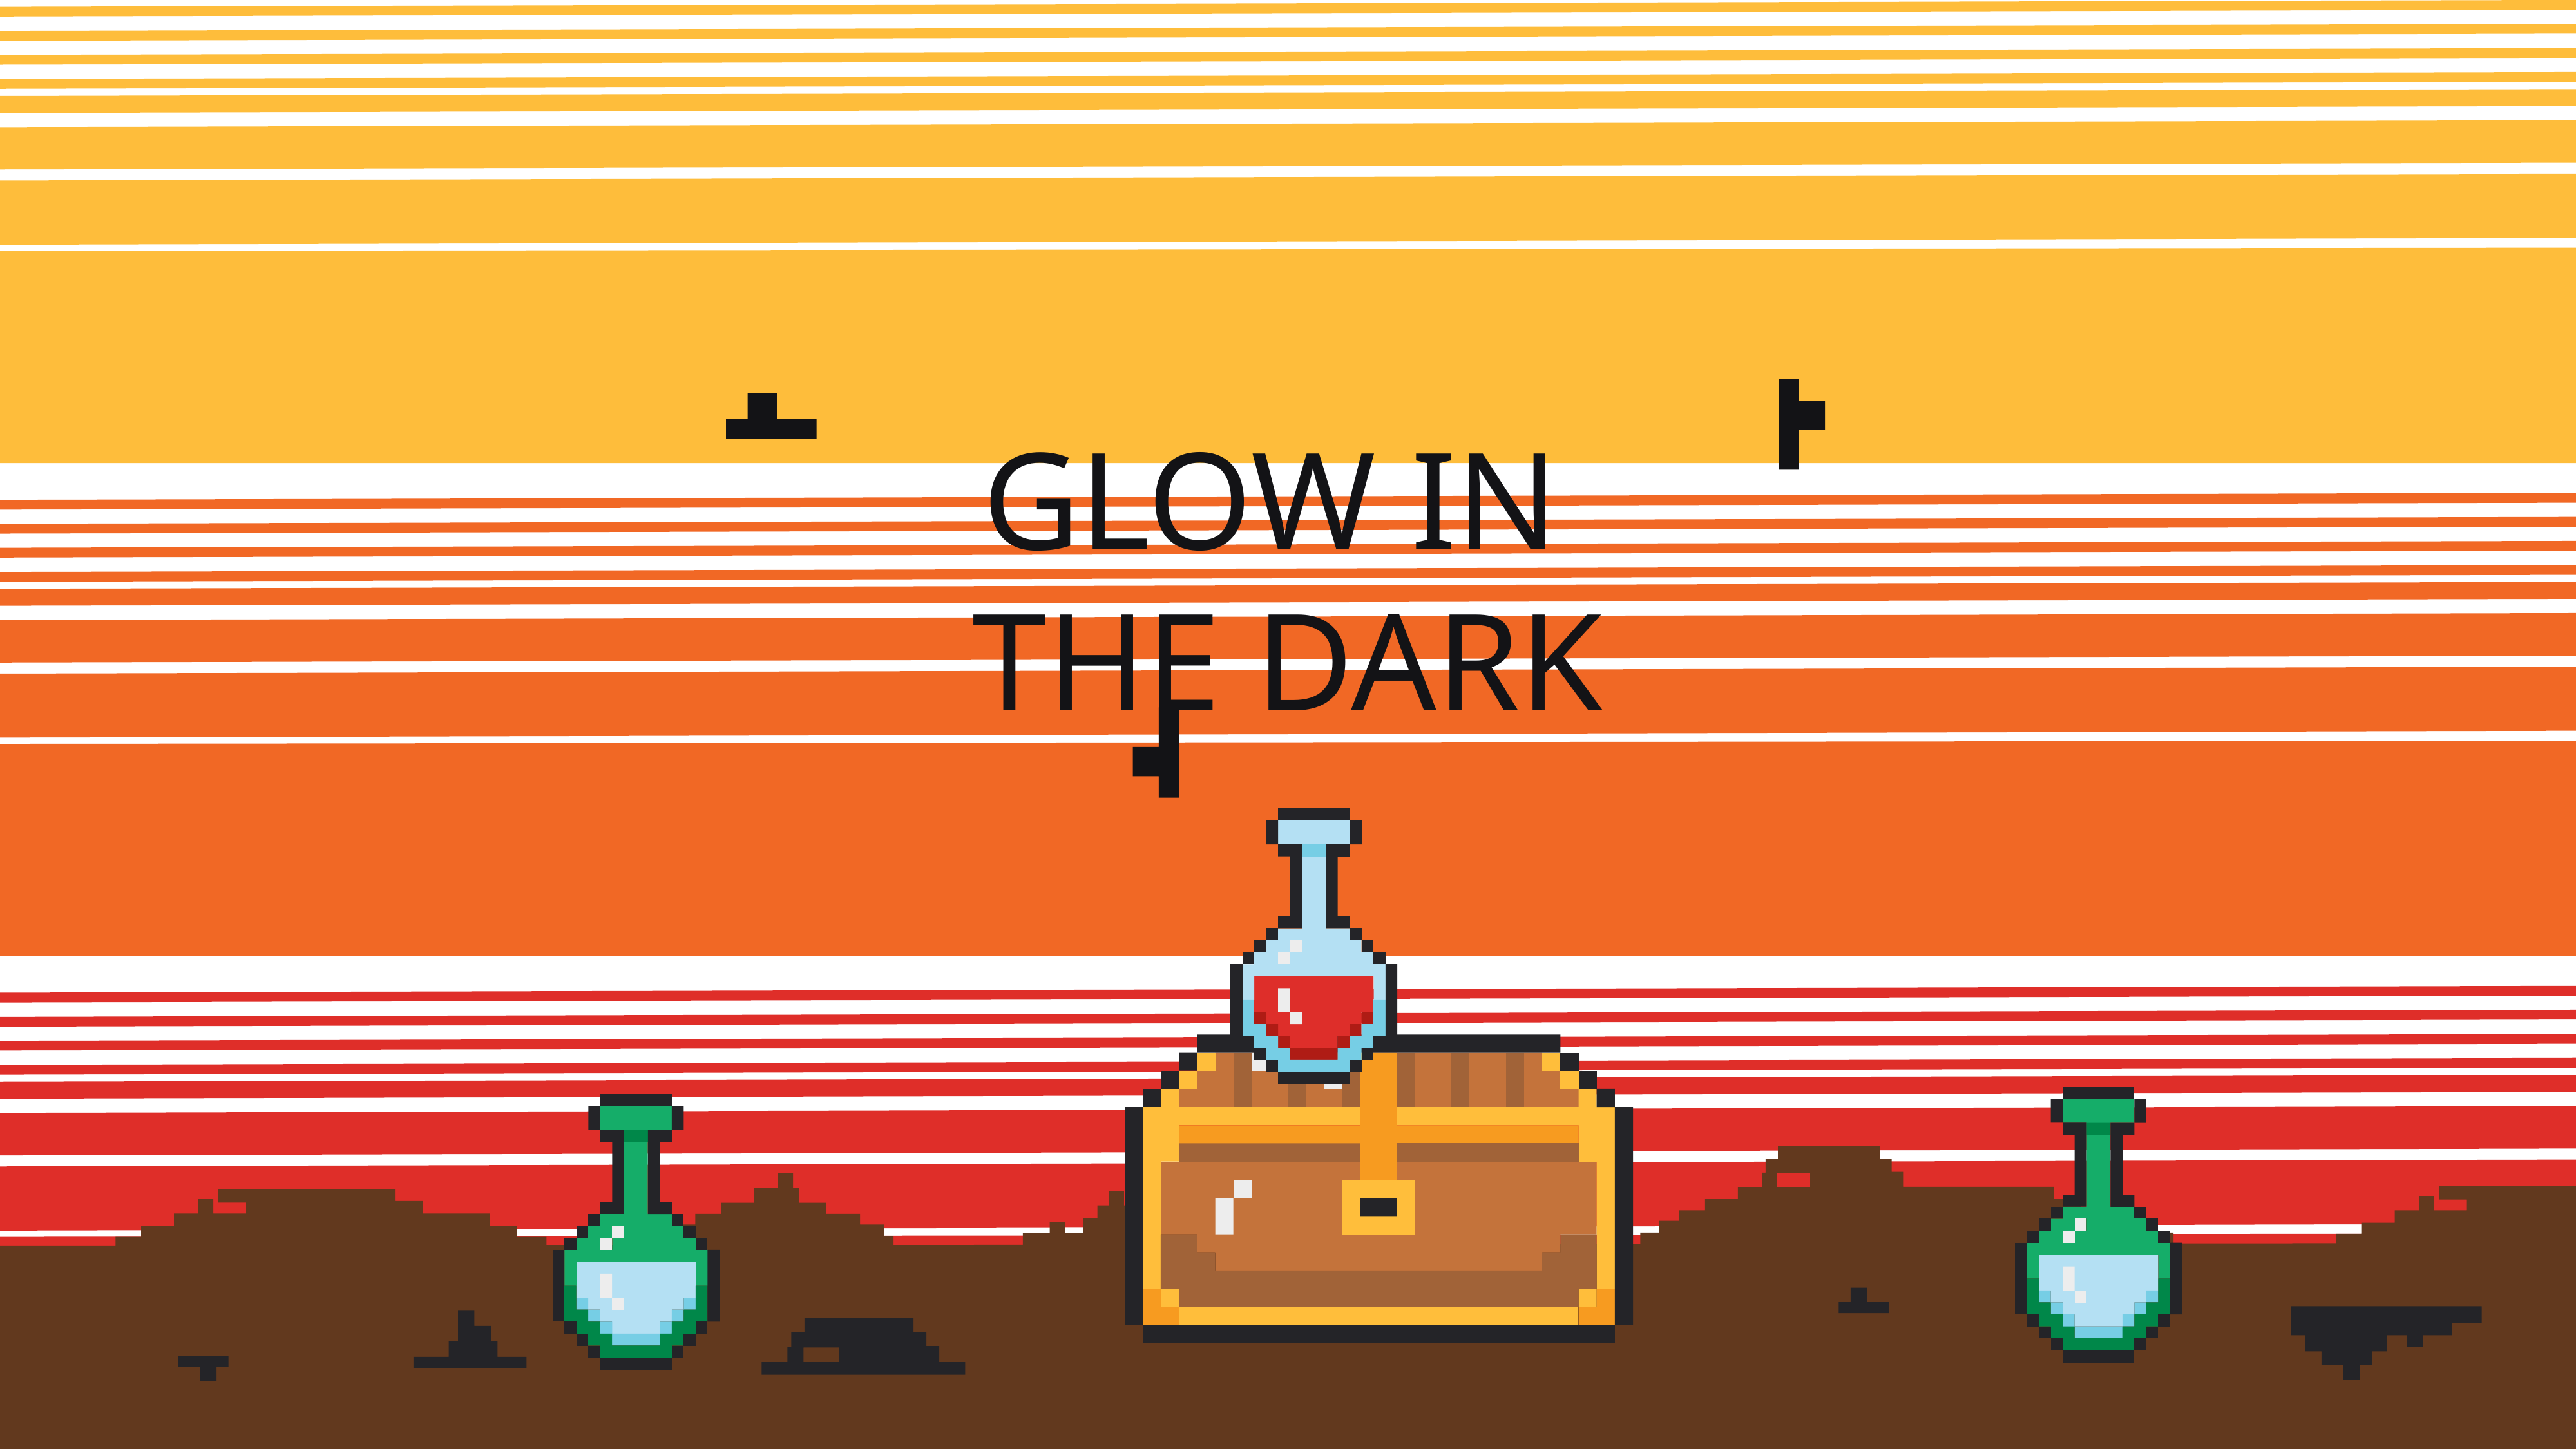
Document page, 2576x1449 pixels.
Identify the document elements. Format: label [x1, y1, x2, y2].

text_box [1124, 1034, 1634, 1343]
text_box [2015, 1086, 2182, 1363]
text_box [552, 1094, 720, 1370]
text_box [0, 0, 2576, 1449]
text_box [1230, 808, 1398, 1084]
